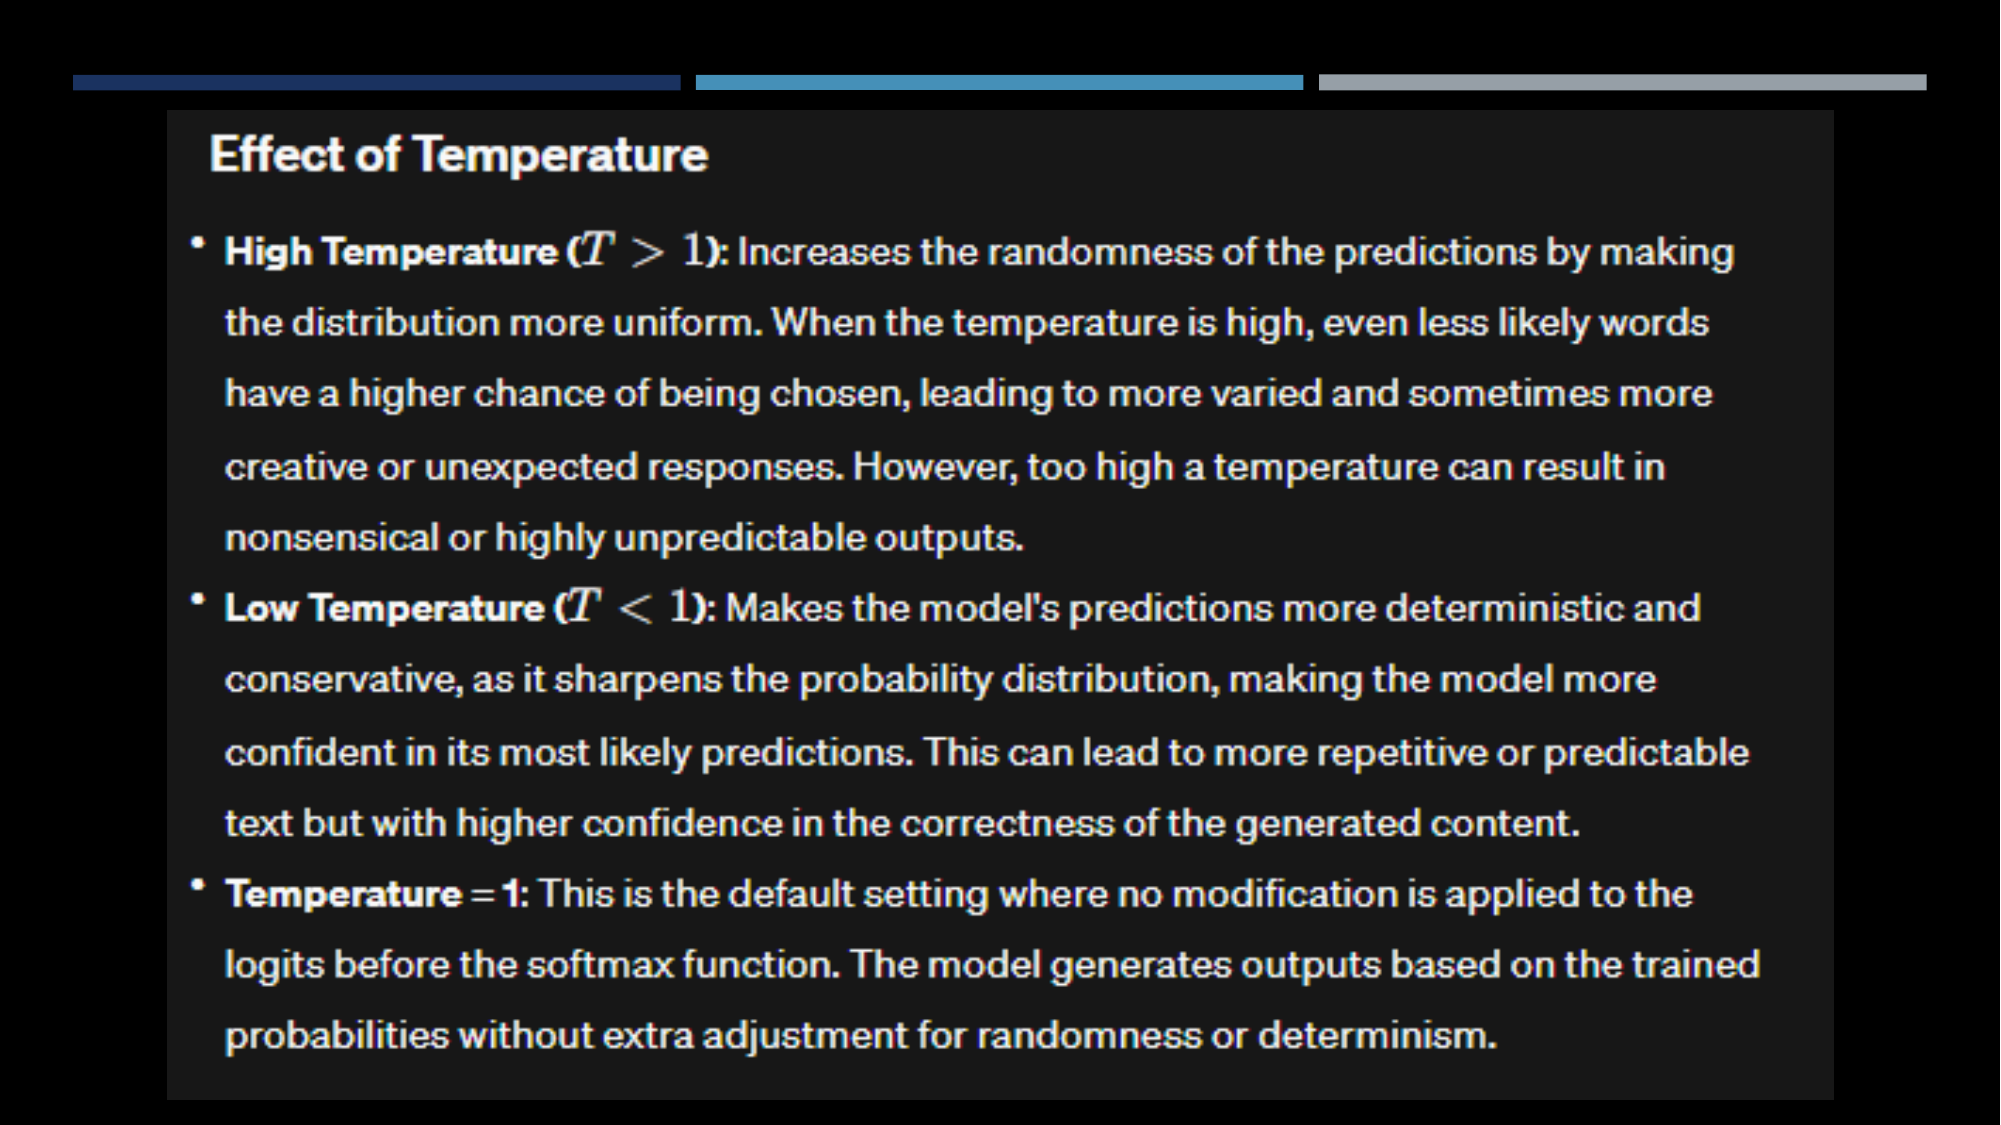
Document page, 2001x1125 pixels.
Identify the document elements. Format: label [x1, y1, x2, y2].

picture [166, 110, 1834, 1100]
